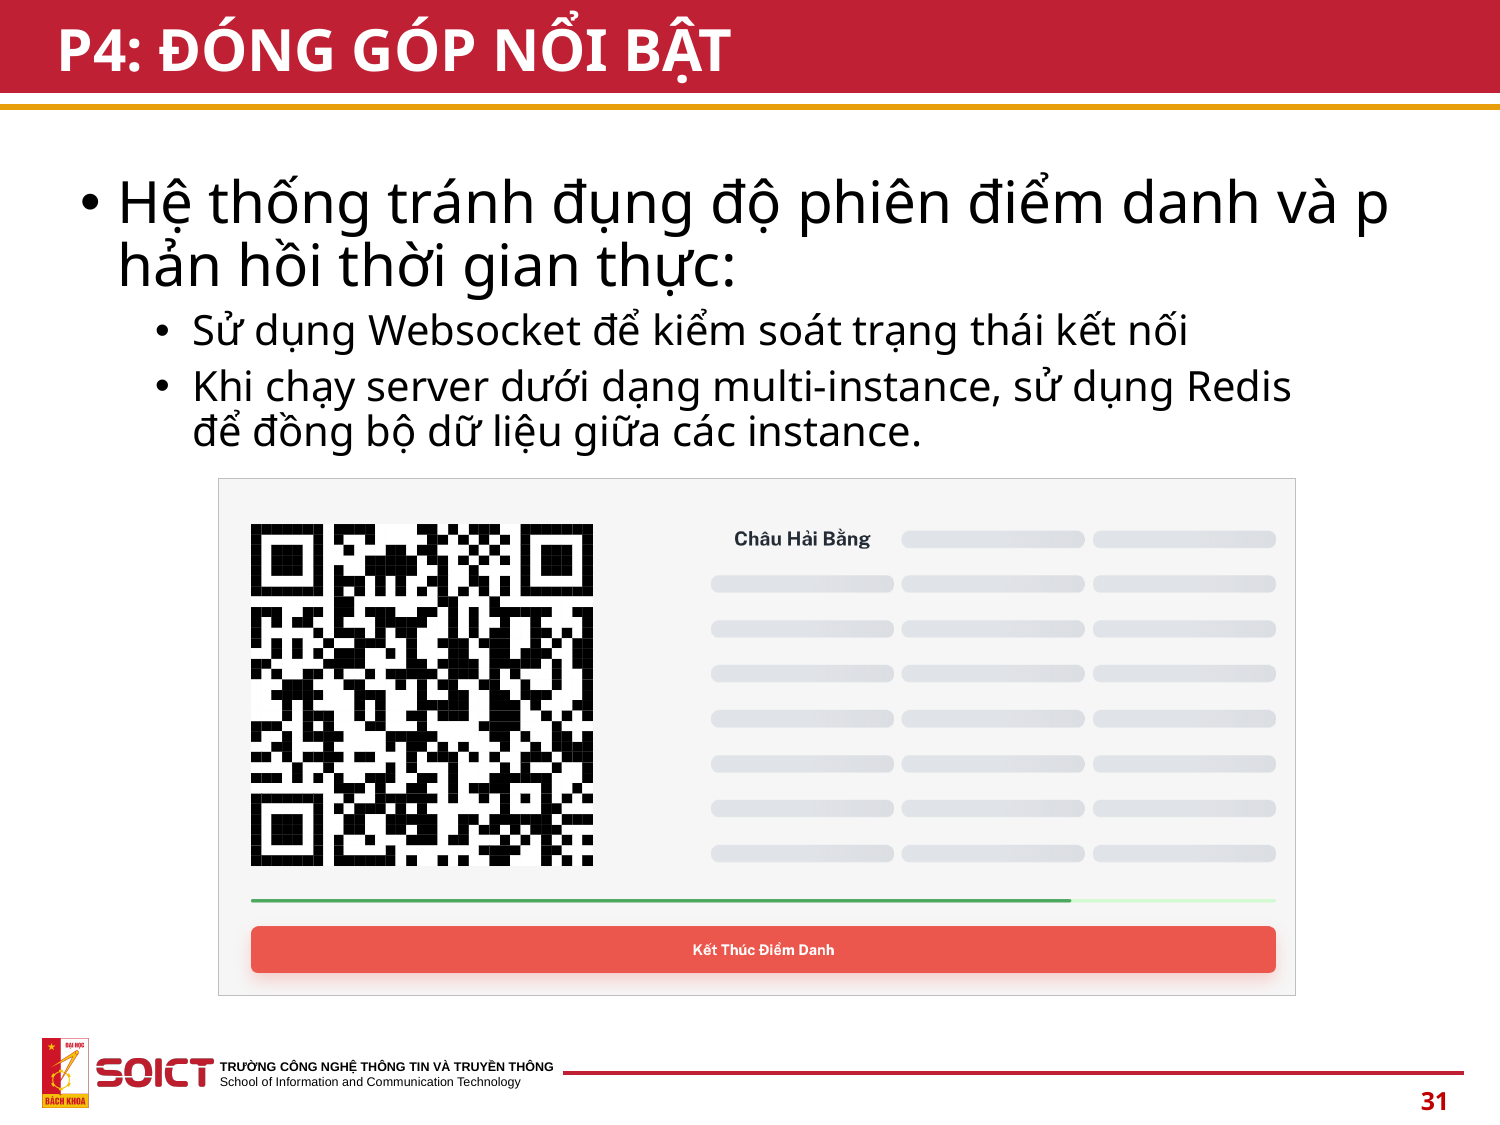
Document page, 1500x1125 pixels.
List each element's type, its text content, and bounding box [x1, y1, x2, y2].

slide_number 31 [1126, 1078, 1464, 1124]
list Hệ thống tránh đụng độ phiên điểm danh và phản hồi thời gian thực: Sử dụng Websocket để kiểm soát trạng thái kết nối Khi chạy server dưới dạng multi-instance, sử dụng Redis để đồng bộ dữ liệu giữa các instance. [65, 166, 1435, 505]
picture [218, 478, 1296, 996]
picture [42, 1038, 214, 1108]
text_box P4: ĐÓNG GÓP NỔI BẬT [41, 13, 1459, 85]
